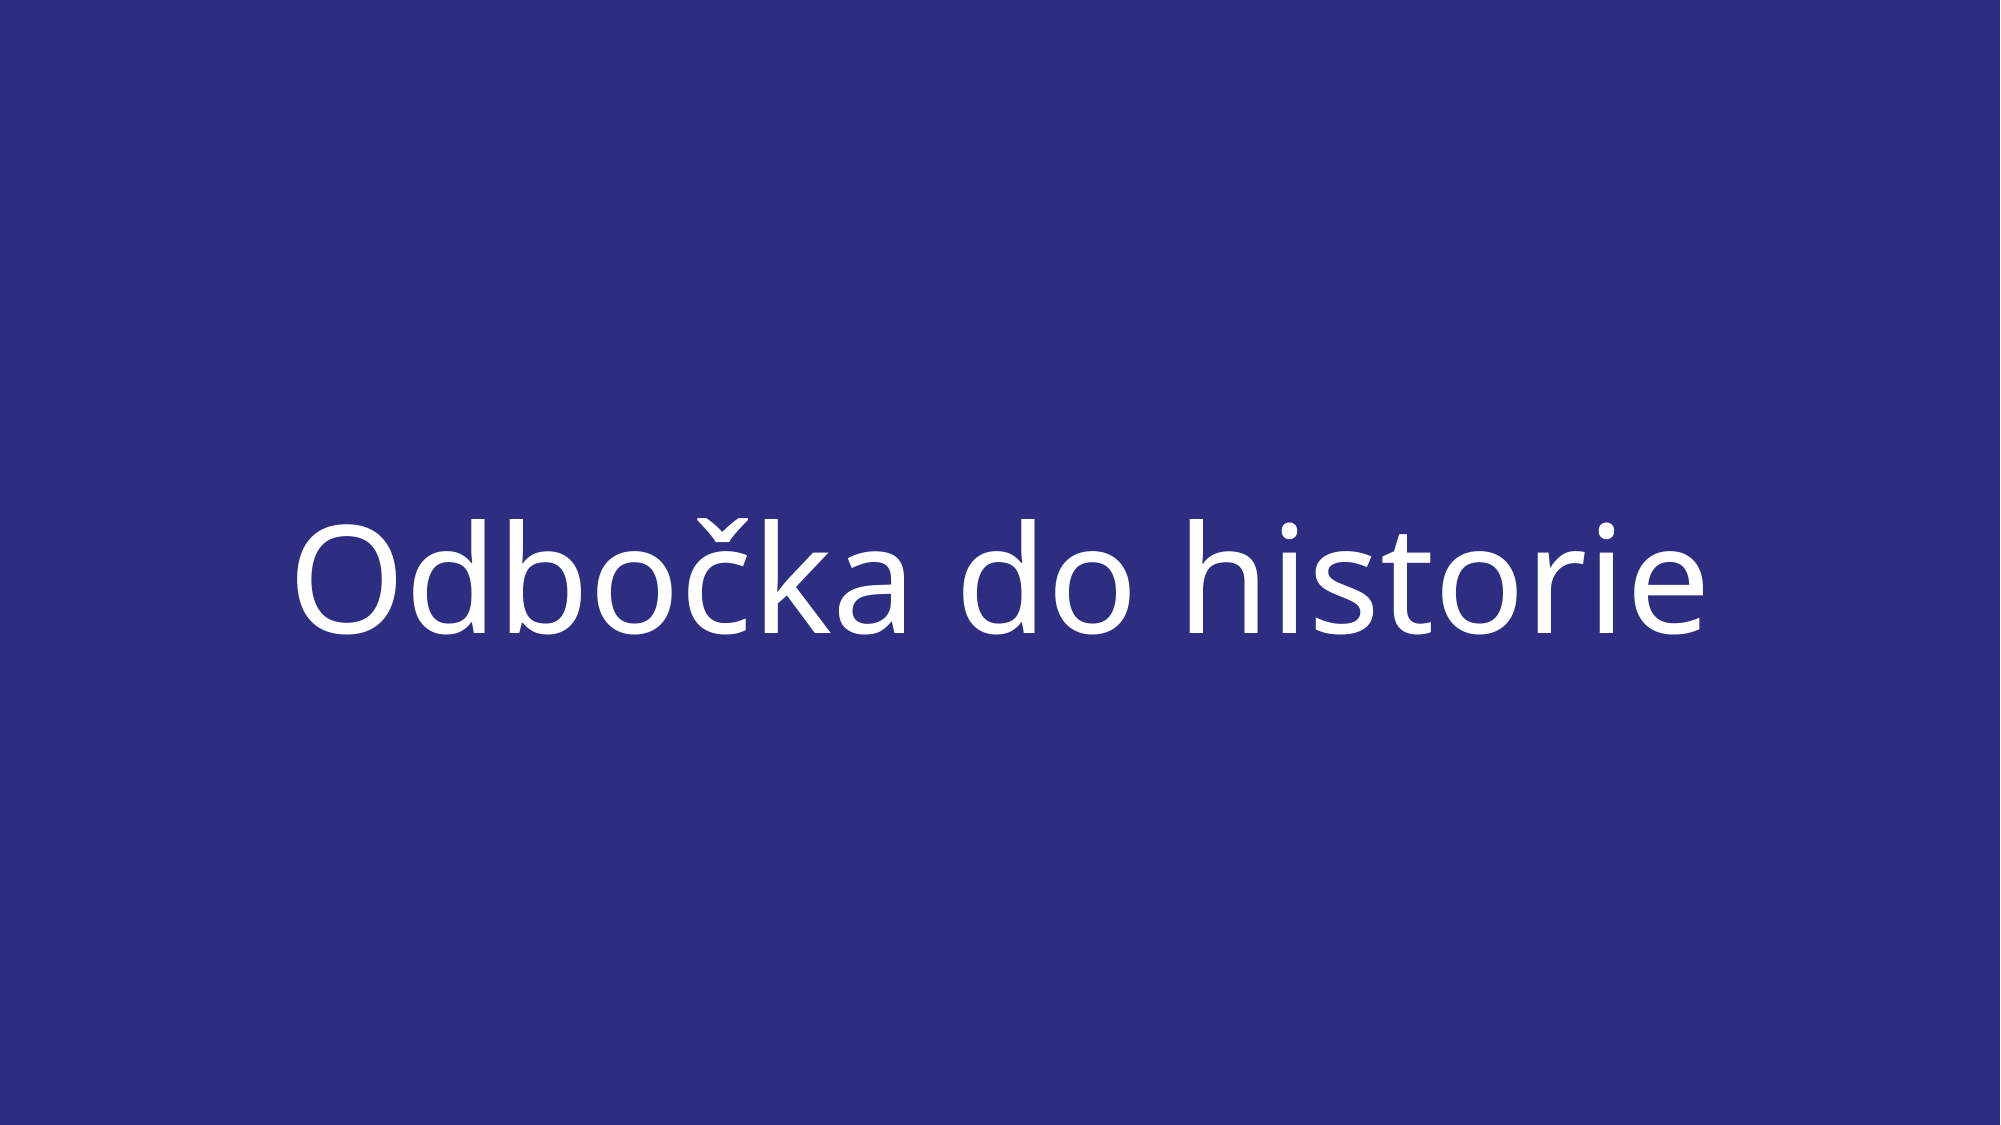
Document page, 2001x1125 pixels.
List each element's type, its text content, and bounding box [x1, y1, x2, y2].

title Odbočka do historie [177, 224, 1823, 946]
